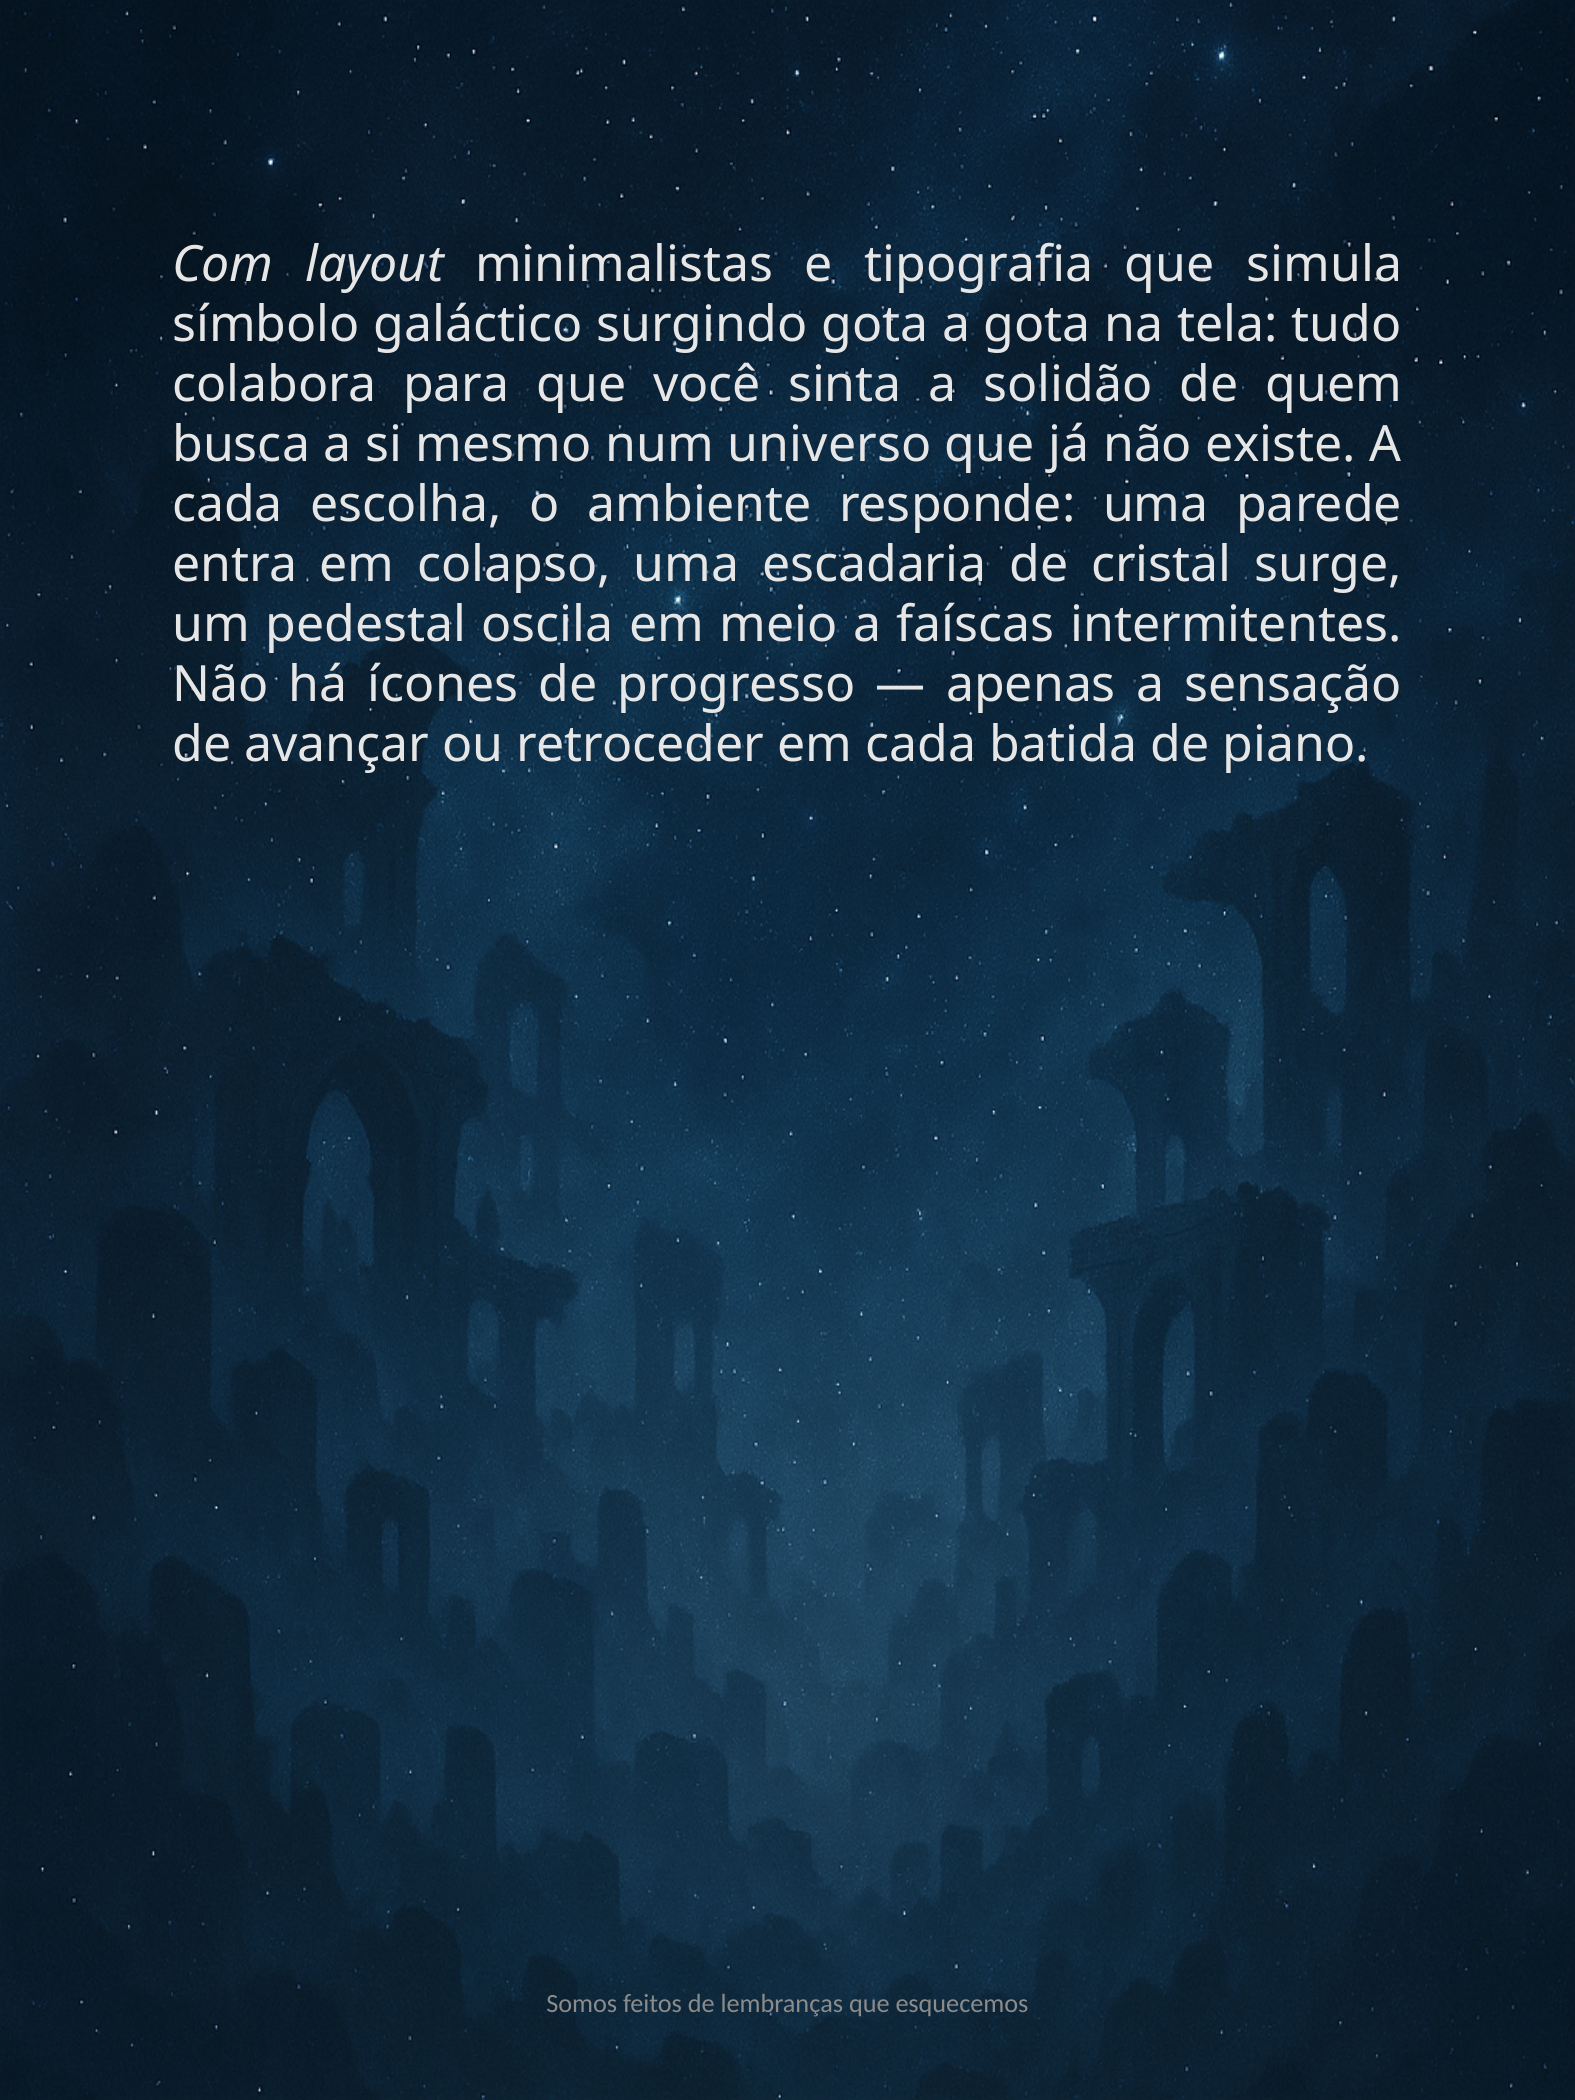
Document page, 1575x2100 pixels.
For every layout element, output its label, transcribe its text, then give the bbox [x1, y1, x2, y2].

text_box Com layout minimalistas e tipografia que simula símbolo galáctico surgindo gota a gota na tela: tudo colabora para que você sinta a solidão de quem busca a si mesmo num universo que já não existe. A cada escolha, o ambiente responde: uma parede entra em colapso, uma escadaria de cristal surge, um pedestal oscila em meio a faíscas intermitentes. Não há ícones de progresso — apenas a sensação de avançar ou retroceder em cada batida de piano. [157, 224, 1418, 840]
text_box [0, 0, 1575, 2100]
slide_number 10 [1112, 1946, 1467, 2059]
footer Somos feitos de lembranças que esquecemos [521, 1946, 1054, 2059]
